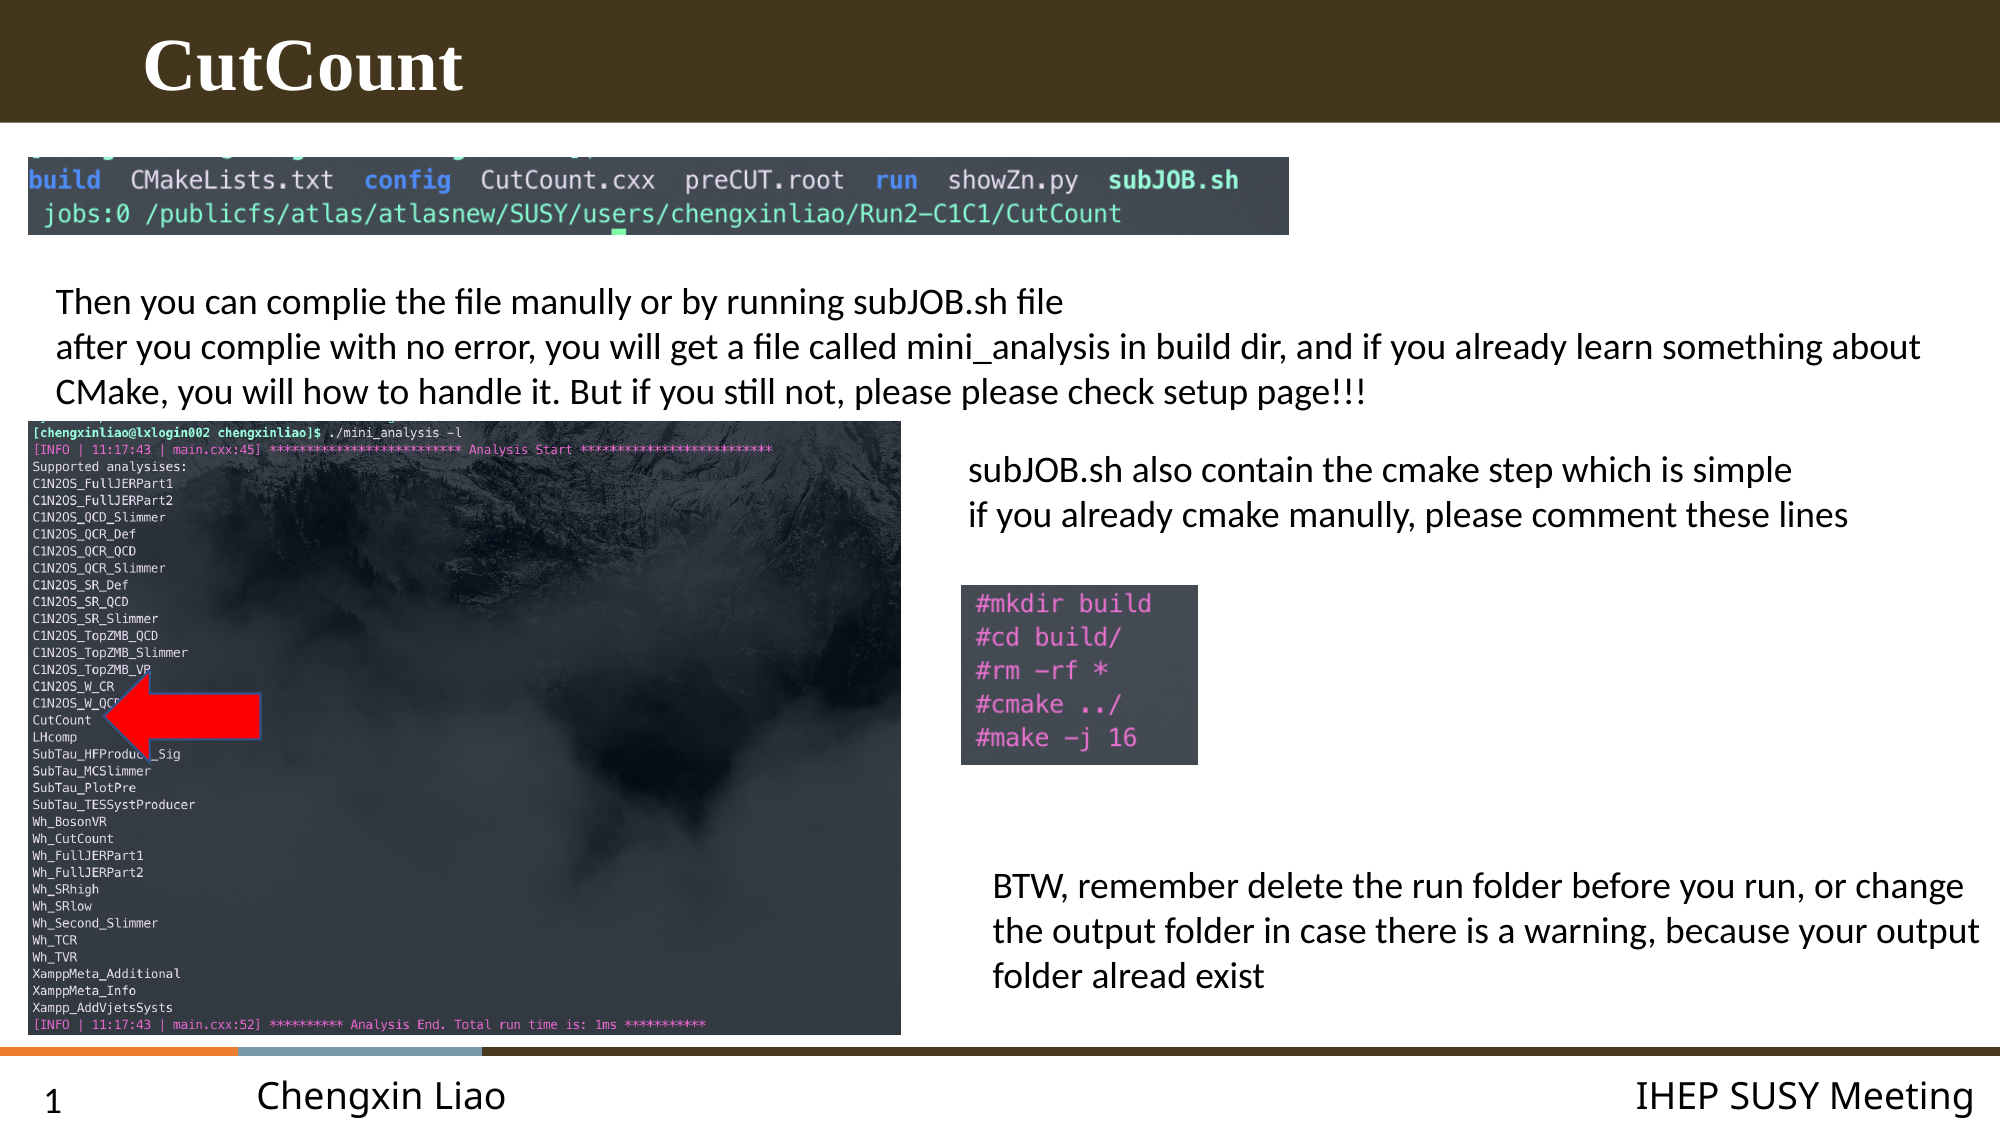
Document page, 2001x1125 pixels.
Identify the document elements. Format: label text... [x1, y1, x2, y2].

picture [28, 421, 901, 1035]
picture [28, 157, 1289, 235]
text_box BTW, remember delete the run folder before you run, or change the output folder in case there is a warning, because your output folder alread exist [977, 853, 1997, 1003]
text_box 1 [28, 1068, 127, 1125]
text_box Then you can complie the file manully or by running subJOB.sh file after you complie with no error, you will get a file called mini_analysis in build dir, and if you already learn something about CMake, you will how to handle it. But if you still not, please please check setup page!!! [40, 269, 1939, 420]
text_box IHEP SUSY Meeting [1621, 1064, 1991, 1125]
text_box [0, 0, 2000, 124]
text_box Chengxin Liao [241, 1064, 522, 1125]
text_box CutCount [127, 8, 479, 113]
picture [961, 585, 1198, 765]
text_box subJOB.sh also contain the cmake step which is simple if you already cmake manully, please comment these lines [953, 437, 1865, 543]
